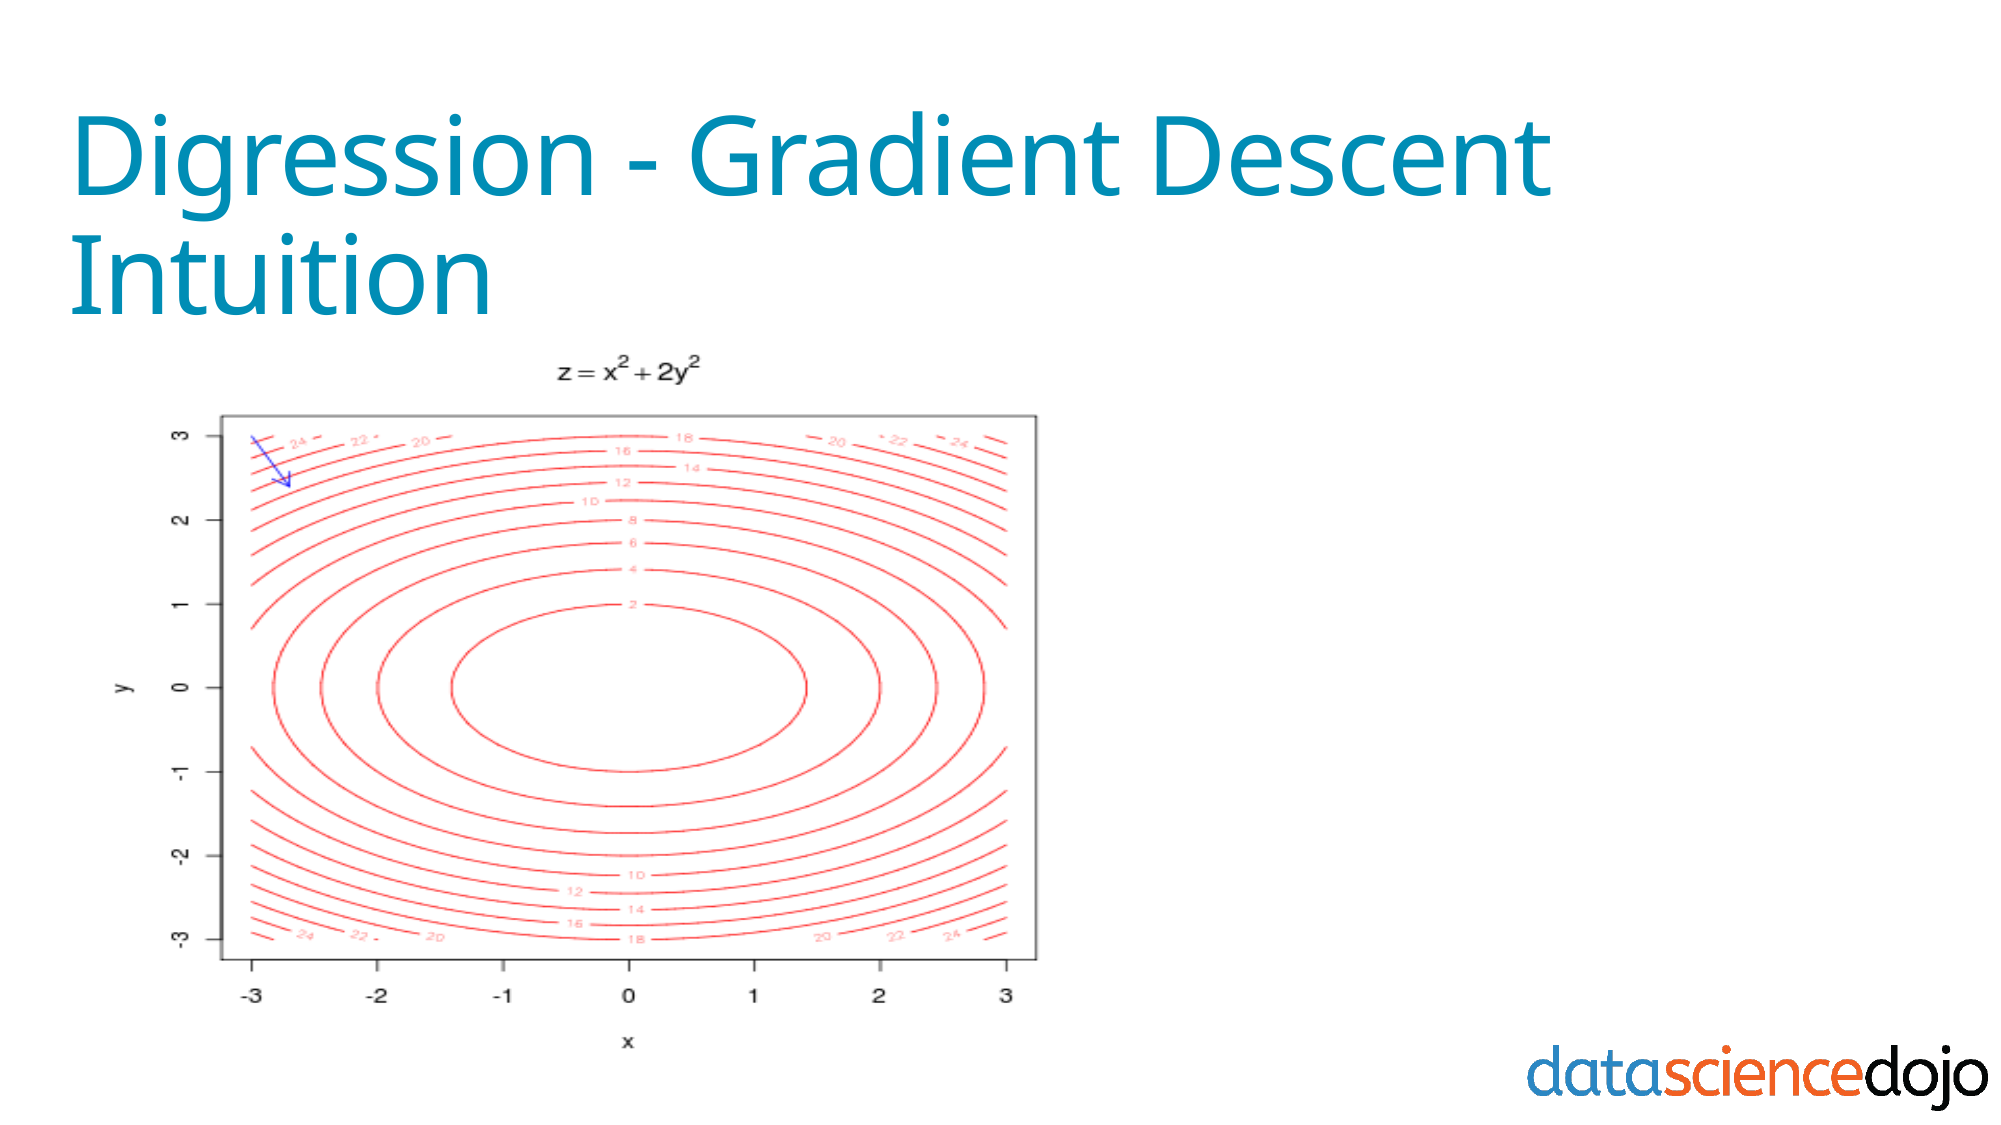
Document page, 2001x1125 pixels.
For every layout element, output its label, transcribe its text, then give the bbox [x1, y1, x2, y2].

picture [1524, 1037, 1988, 1113]
picture [99, 324, 1100, 1076]
title Digression - Gradient Descent Intuition [44, 85, 1957, 234]
